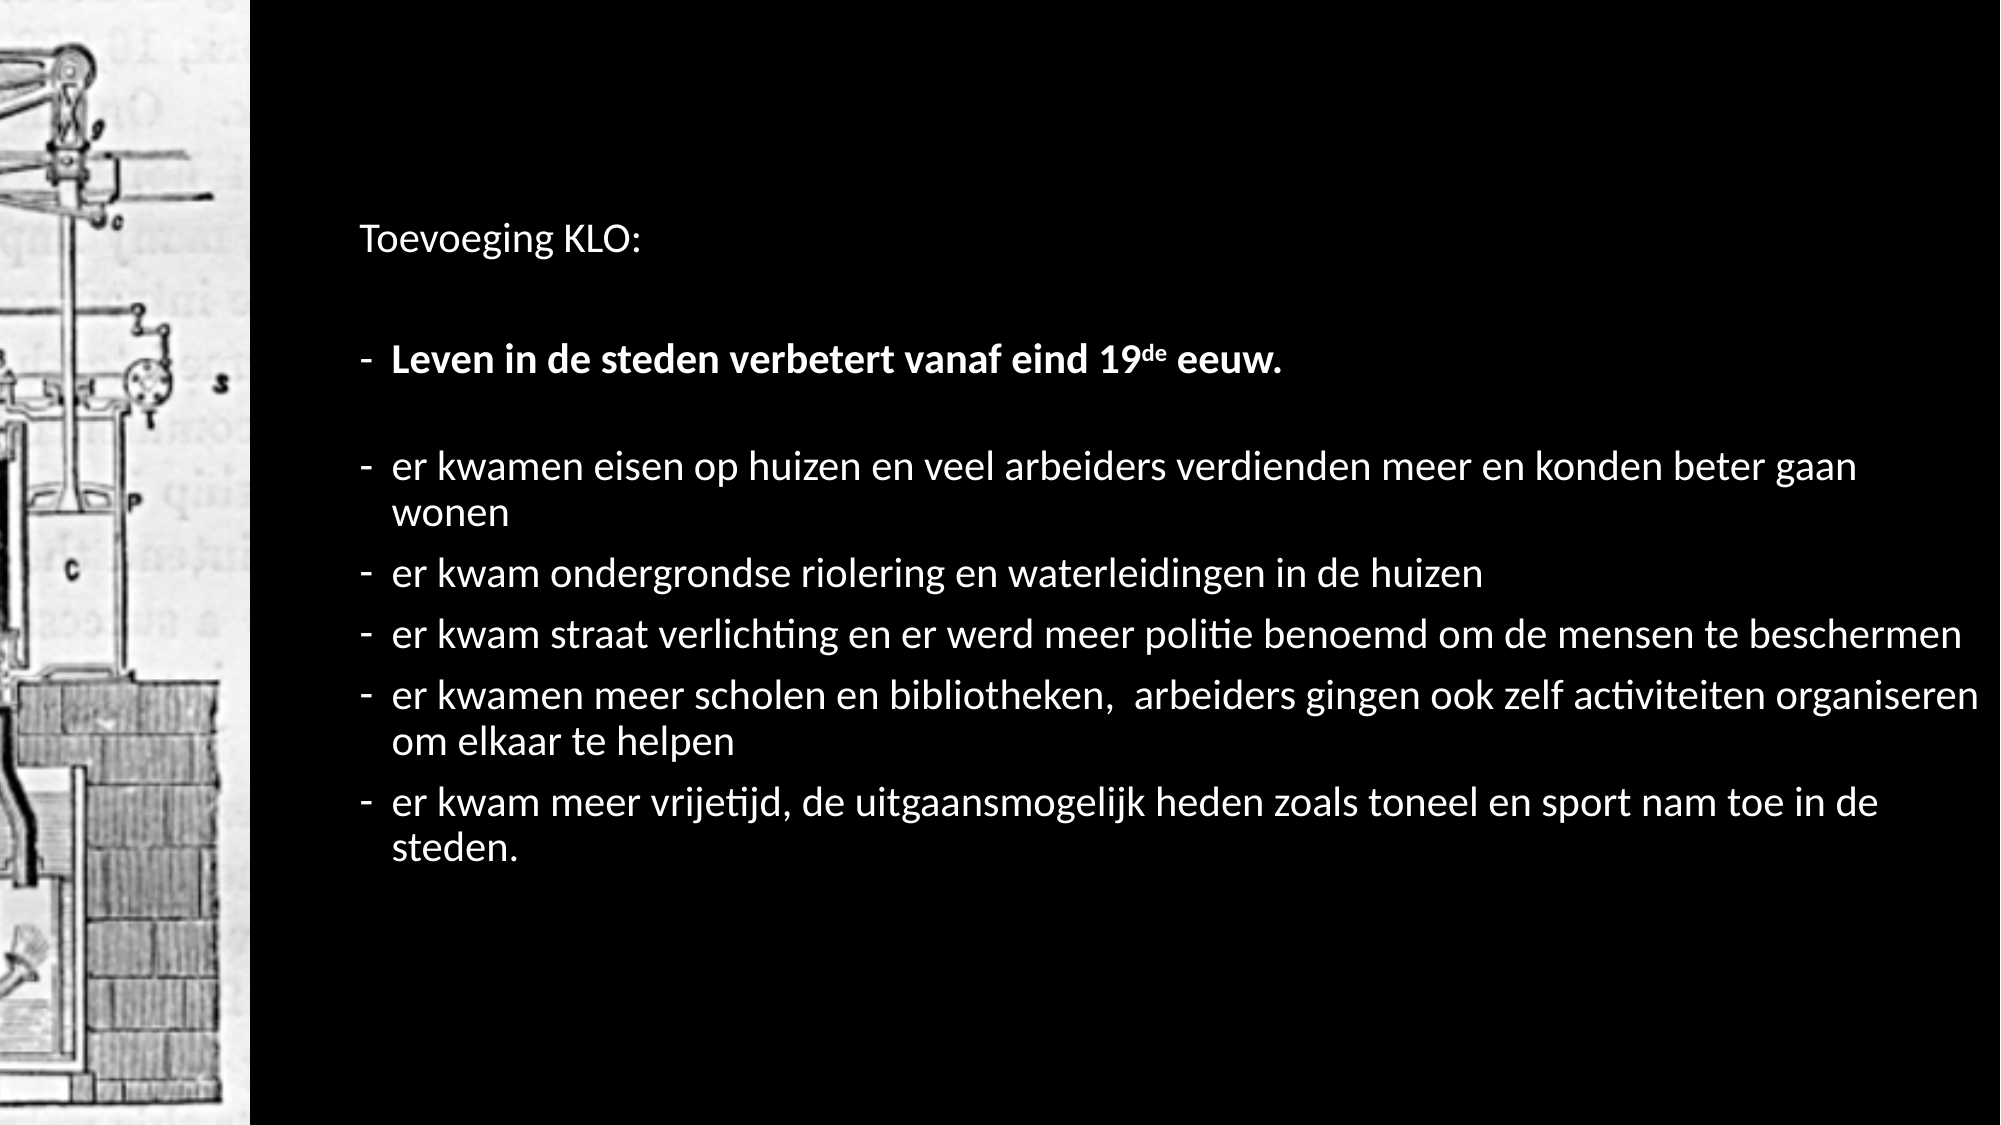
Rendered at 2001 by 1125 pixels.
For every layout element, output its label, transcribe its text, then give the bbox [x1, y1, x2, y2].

picture [0, 0, 250, 1125]
list Toevoeging KLO: Leven in de steden verbetert vanaf eind 19de eeuw. er kwamen eisen op huizen en veel arbeiders verdienden meer en konden beter gaan wonen er kwam ondergrondse riolering en waterleidingen in de huizen er kwam straat verlichting en er werd meer politie benoemd om de mensen te beschermen er kwamen meer scholen en bibliotheken, arbeiders gingen ook zelf activiteiten organiseren om elkaar te helpen er kwam meer vrijetijd, de uitgaansmogelijk heden zoals toneel en sport nam toe in de steden. [344, 208, 2000, 922]
